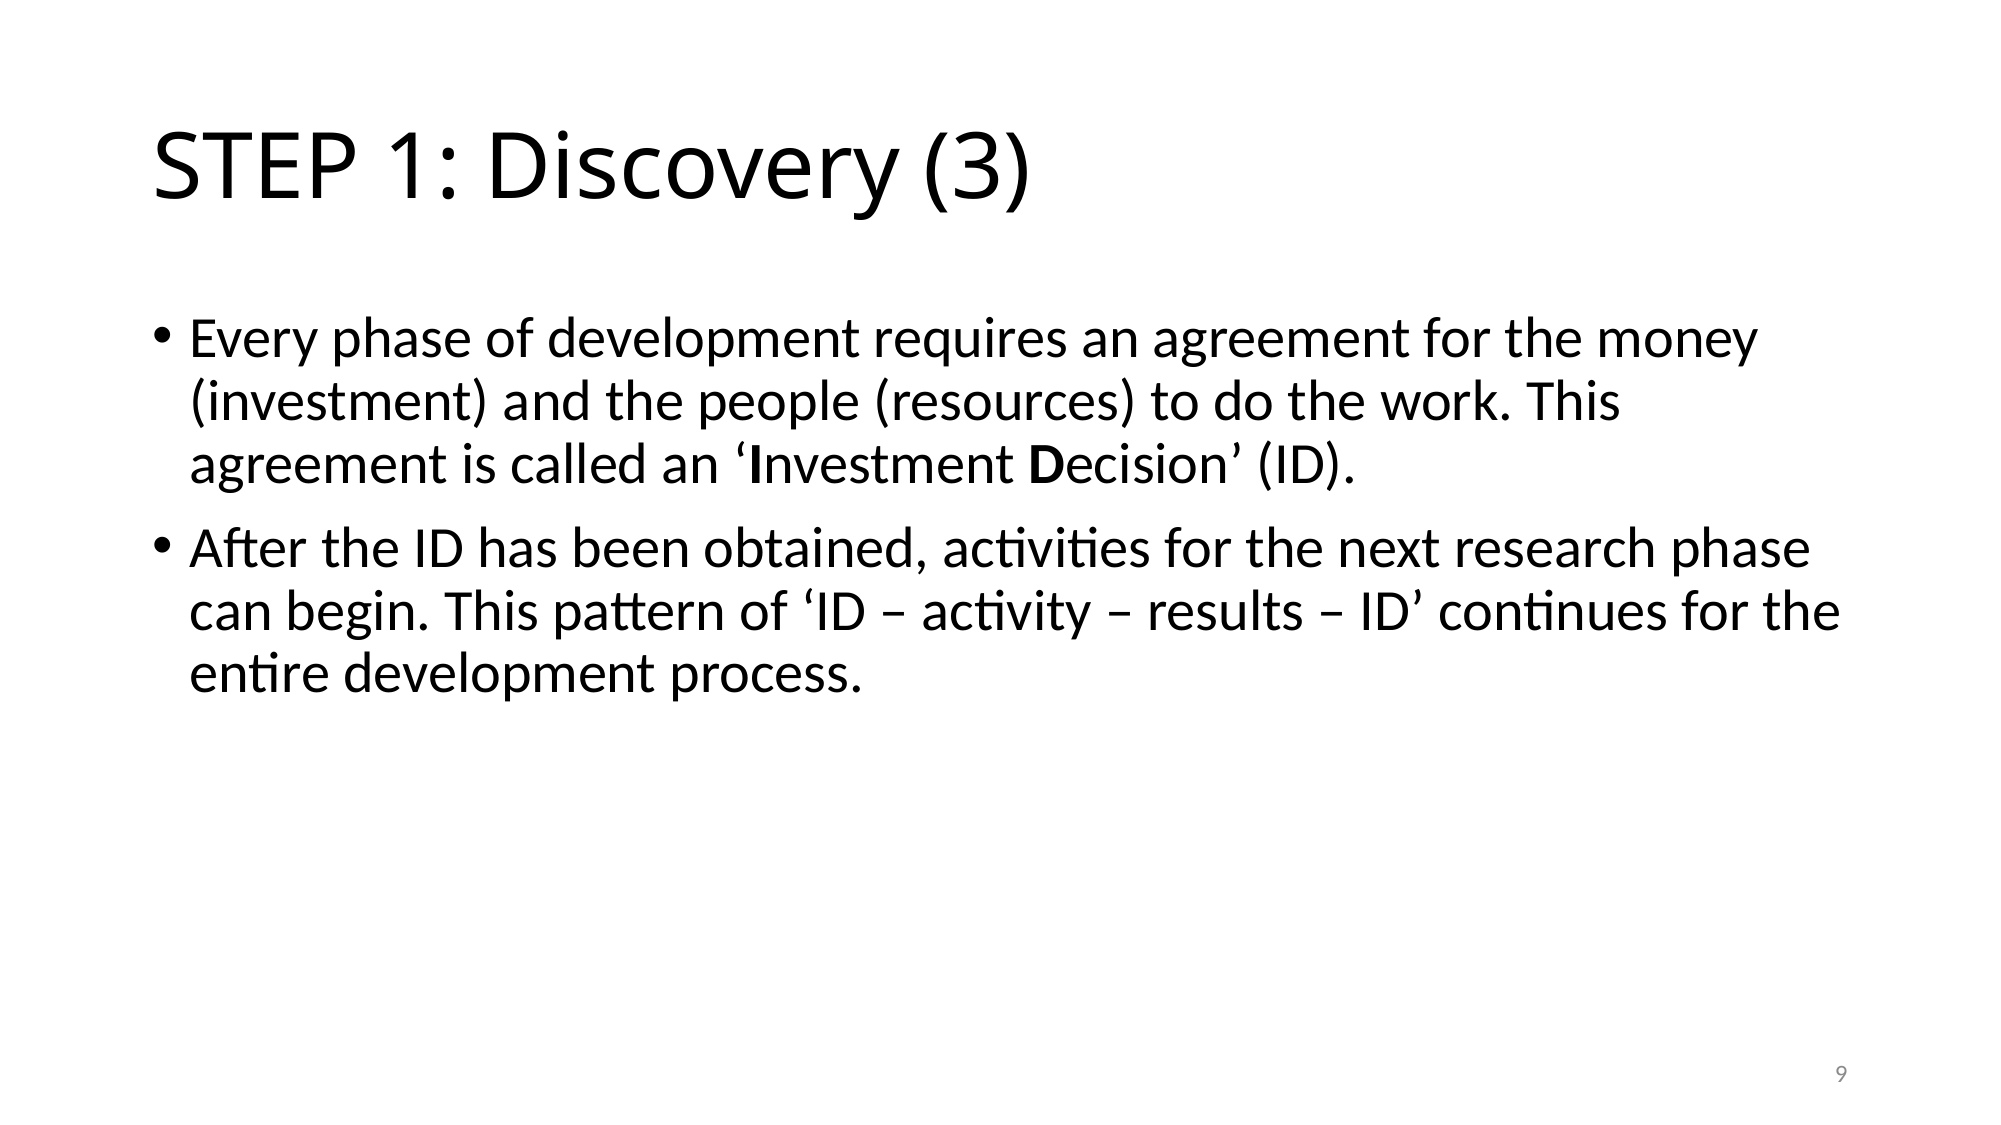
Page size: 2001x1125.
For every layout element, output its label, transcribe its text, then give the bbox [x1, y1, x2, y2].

slide_number 9 [1412, 1042, 1863, 1103]
list Every phase of development requires an agreement for the money (investment) and the people (resources) to do the work. This agreement is called an ‘Investment Decision’ (ID). After the ID has been obtained, activities for the next research phase can begin. This pattern of ‘ID – activity – results – ID’ continues for the entire development process. [137, 299, 1863, 1014]
title STEP 1: Discovery (3) [137, 59, 1863, 278]
